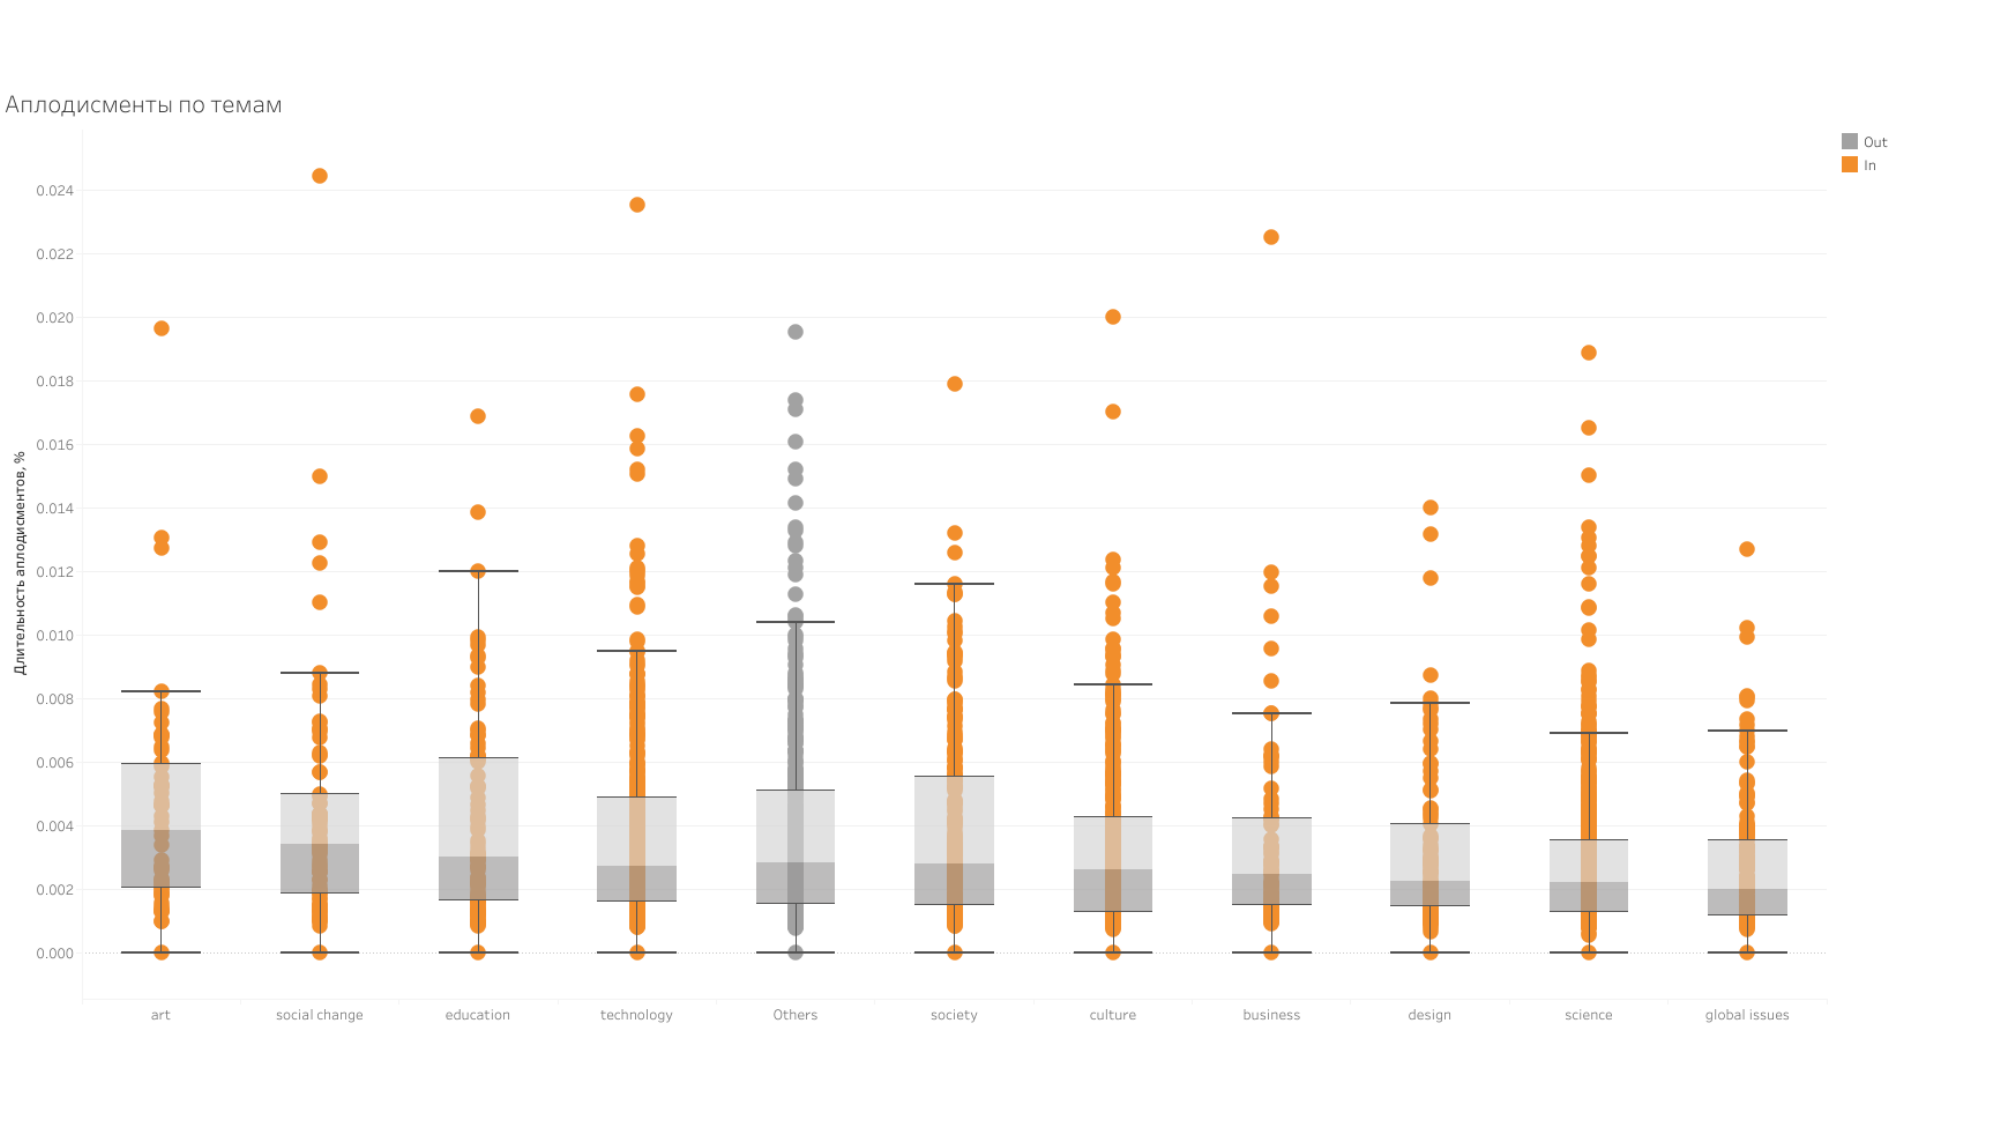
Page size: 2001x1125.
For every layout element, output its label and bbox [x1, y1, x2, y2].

picture [0, 80, 2000, 1045]
